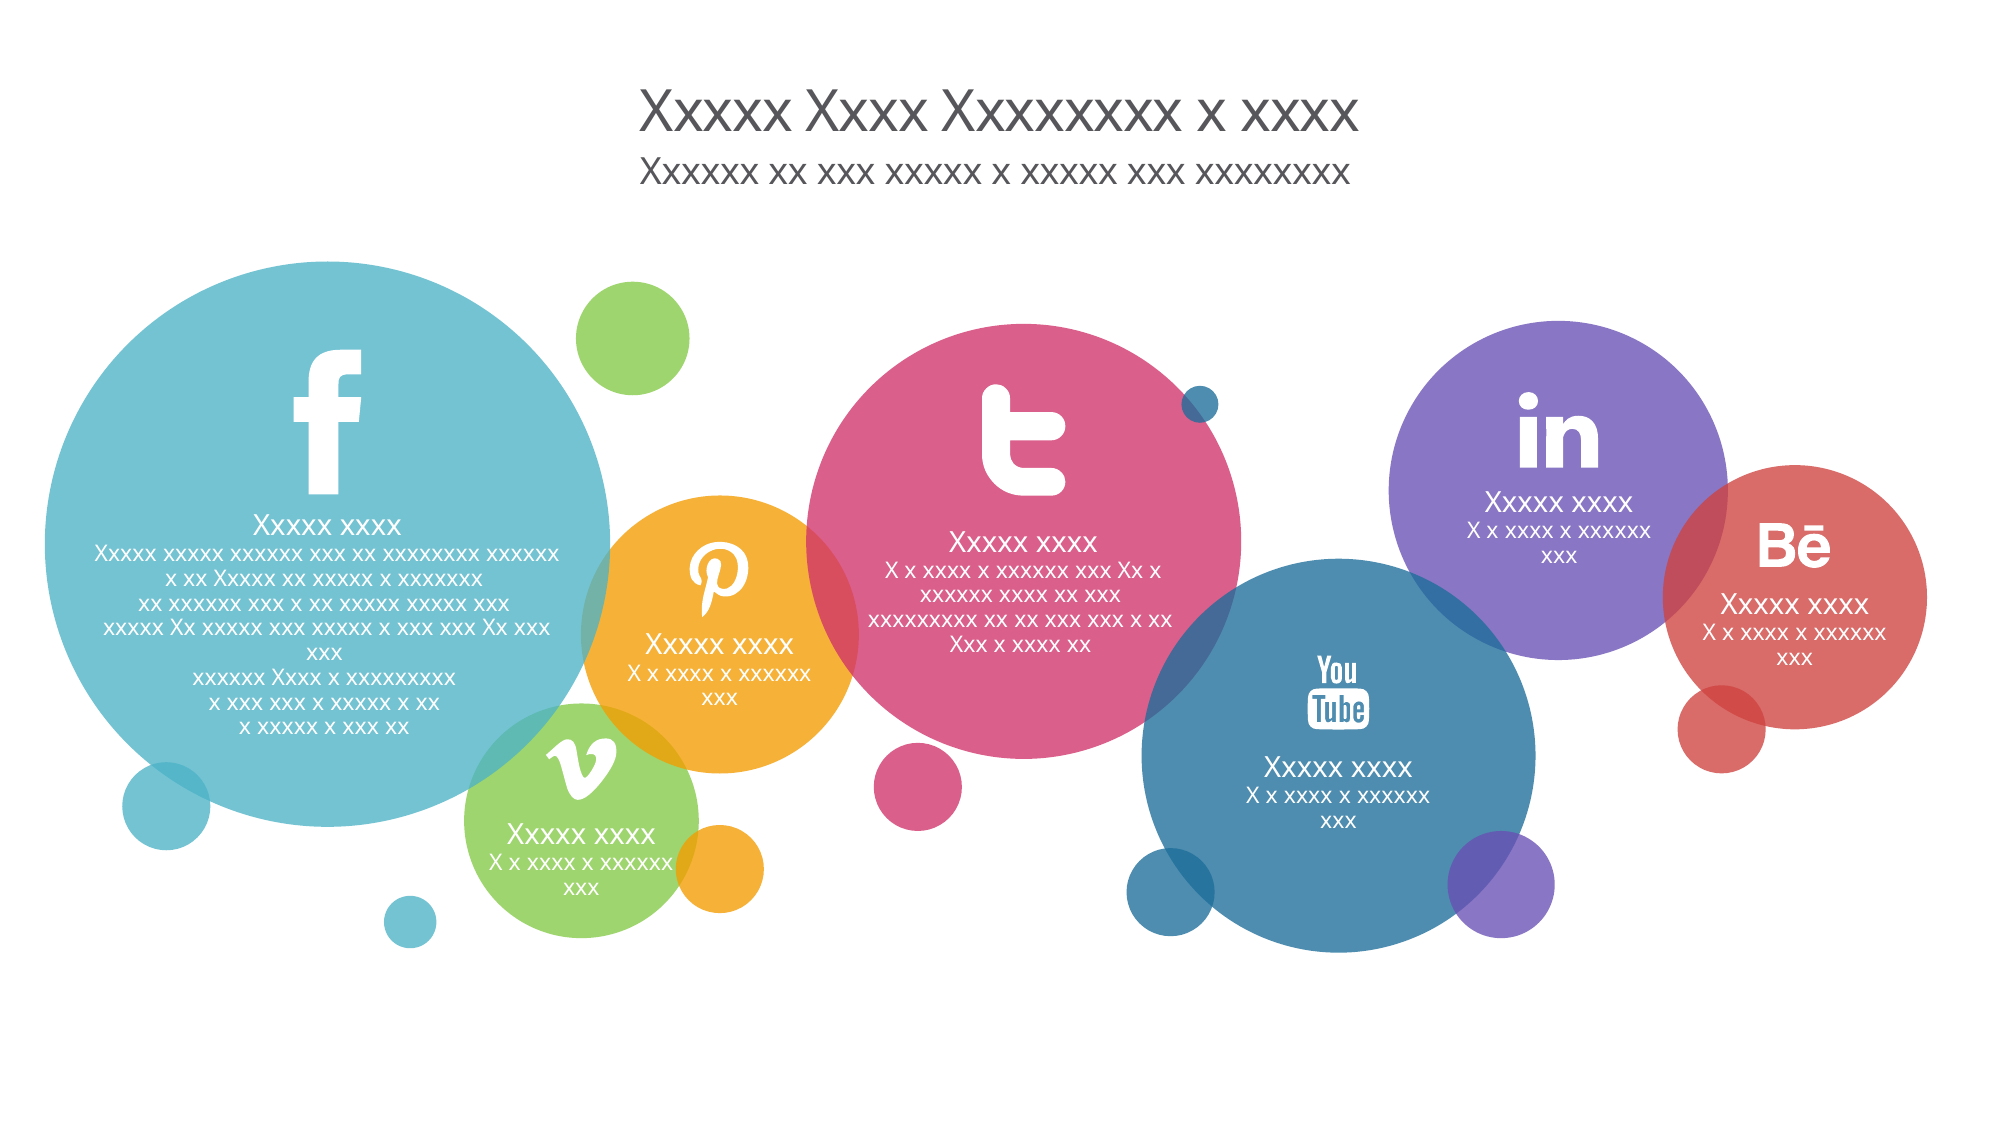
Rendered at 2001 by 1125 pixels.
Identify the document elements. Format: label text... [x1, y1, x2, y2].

text_box [873, 742, 962, 831]
text_box [864, 690, 1152, 759]
text_box [838, 657, 848, 708]
text_box Xxxxx xxxx X x xxxx x xxxxxx xxx [464, 812, 699, 908]
text_box Xxxxx xxxx Xxxxx xxxxx xxxxxx xxx xx xxxxxxxx xxxxxx x xx Xxxxx xx xxxxx x xxxxxxx xx xxxxxx xxx x xx xxxxx xxxxx xxx xxxxx Xx xxxxx xxx xxxxx x xxx xxx Xx xxx xxx xxxxxx Xxxx x xxxxxxxxx x xxx xxx x xxxxx x xx x xxxxx x xxx xx [75, 503, 580, 747]
text_box Xxxxx xxxx X x xxxx x xxxxxx xxx Xx x xxxxxx xxxx xx xxx xxxxxxxxx xx xx xxx xxx x xx Xxx x xxxx xx [844, 519, 1203, 690]
text_box [1447, 830, 1555, 939]
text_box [1307, 655, 1370, 730]
text_box Xxxxx xxxx X x xxxx x xxxxxx xxx [1221, 745, 1456, 841]
text_box [293, 349, 362, 495]
text_box Xxxxx xxxx X x xxxx x xxxxxx xxx [1677, 582, 1913, 678]
text_box [982, 384, 1066, 496]
text_box [1519, 416, 1537, 468]
text_box [1181, 385, 1219, 423]
text_box [1690, 678, 1900, 730]
text_box Xxxxx xxxx X x xxxx x xxxxxx xxx [1441, 479, 1677, 576]
text_box [545, 738, 617, 800]
text_box [383, 895, 437, 949]
text_box [1546, 415, 1599, 468]
text_box [1797, 533, 1830, 568]
text_box [675, 825, 764, 914]
text_box [608, 718, 832, 774]
text_box [1141, 558, 1536, 953]
text_box [584, 495, 821, 709]
text_box [689, 541, 749, 618]
text_box [806, 323, 1242, 664]
text_box [1388, 320, 1728, 661]
text_box [1662, 465, 1928, 657]
text_box [575, 281, 690, 396]
text_box [44, 261, 611, 672]
text_box [464, 703, 699, 812]
text_box [1518, 392, 1539, 410]
text_box [130, 747, 525, 827]
list Xxxxxx xx xxx xxxxx x xxxxx xxx xxxxxxxx [150, 153, 1850, 220]
text_box [502, 908, 660, 939]
text_box Xxxxx xxxx X x xxxx x xxxxxx xxx [602, 622, 838, 718]
text_box [122, 762, 211, 851]
title Xxxxx Xxxx Xxxxxxxx x xxxx [150, 45, 1850, 153]
text_box [1677, 685, 1766, 774]
text_box [1804, 525, 1824, 531]
text_box [1759, 523, 1796, 567]
text_box [1126, 848, 1215, 937]
